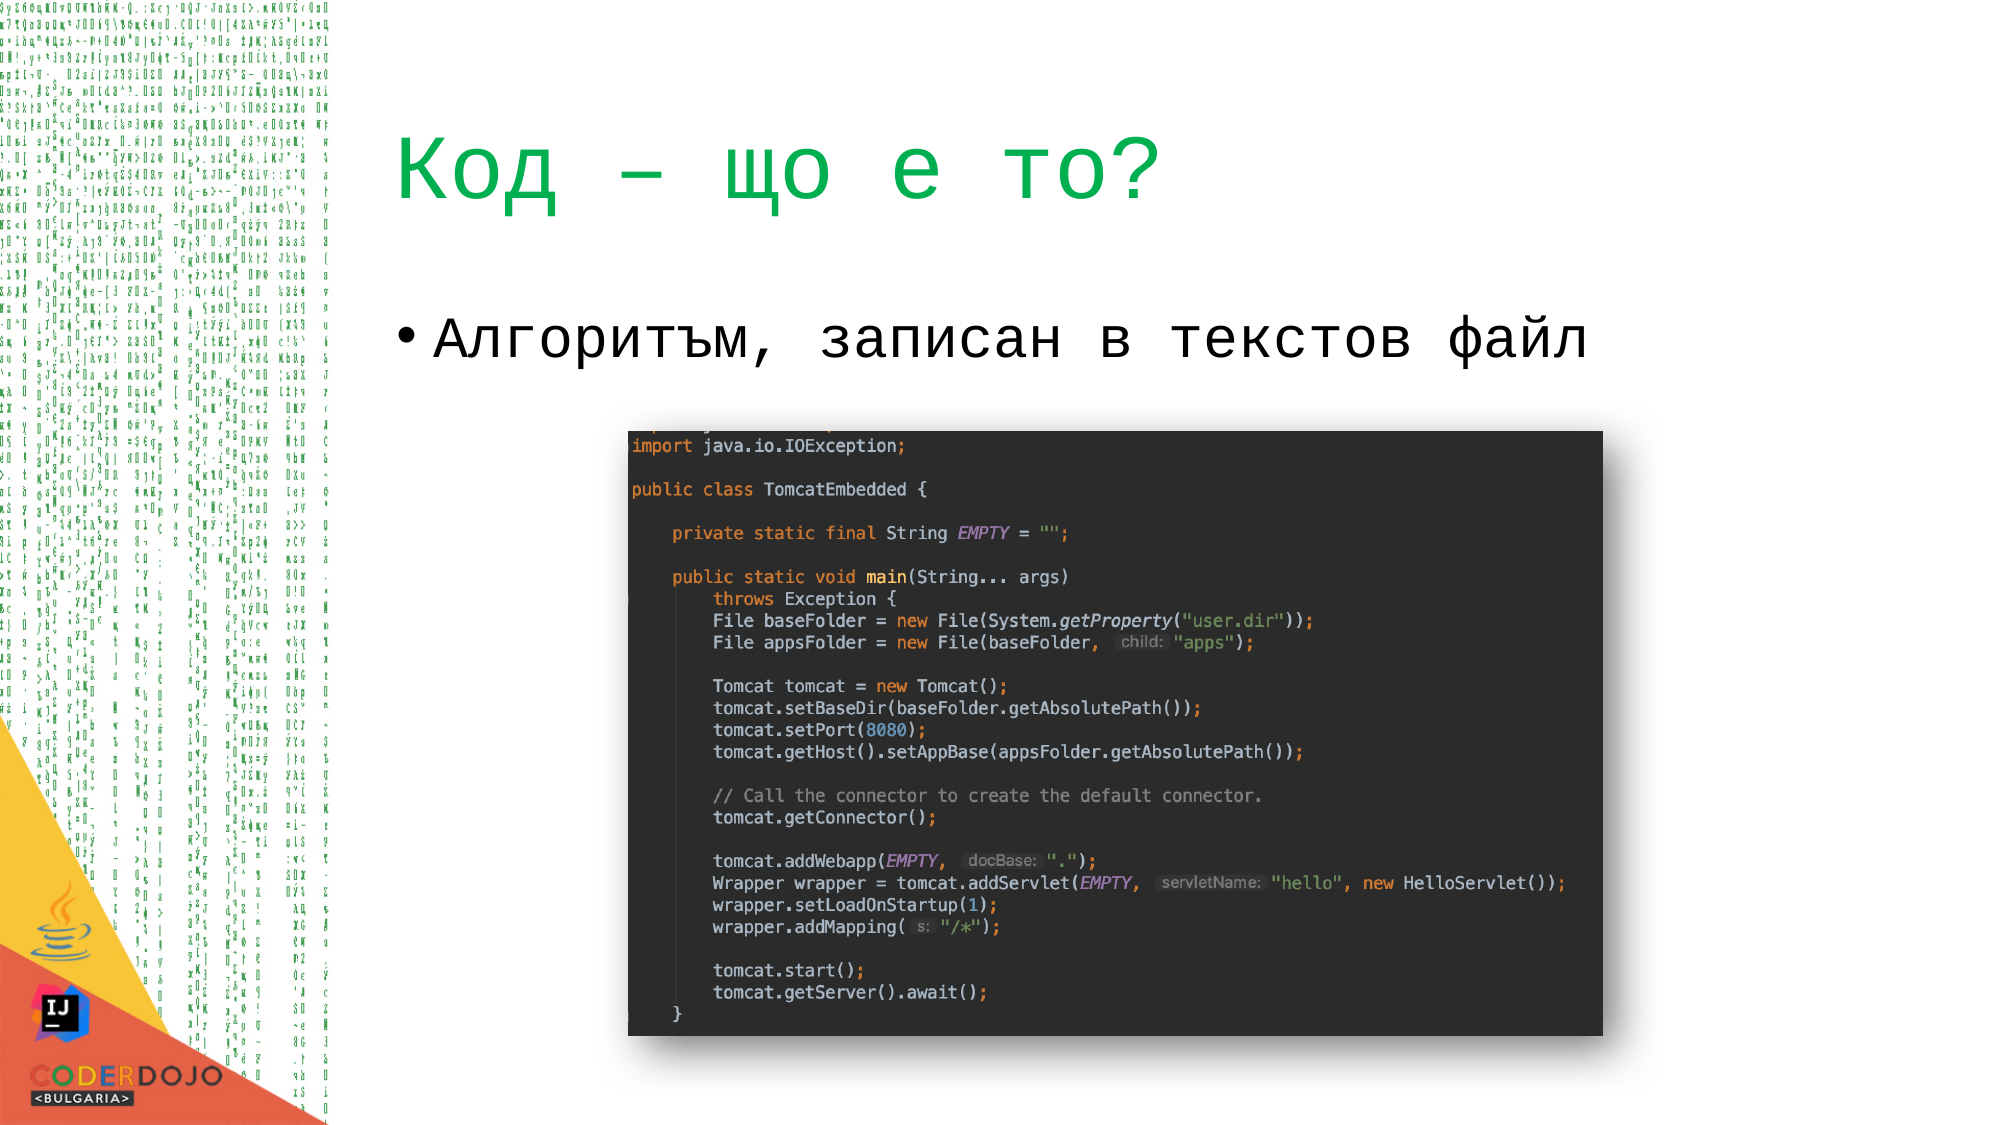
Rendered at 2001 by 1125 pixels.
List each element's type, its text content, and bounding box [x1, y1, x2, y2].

title Код – що е то? [379, 59, 2000, 278]
picture [0, 0, 2001, 1125]
list Алгоритъм, записан в текстов файл [381, 299, 2000, 1014]
